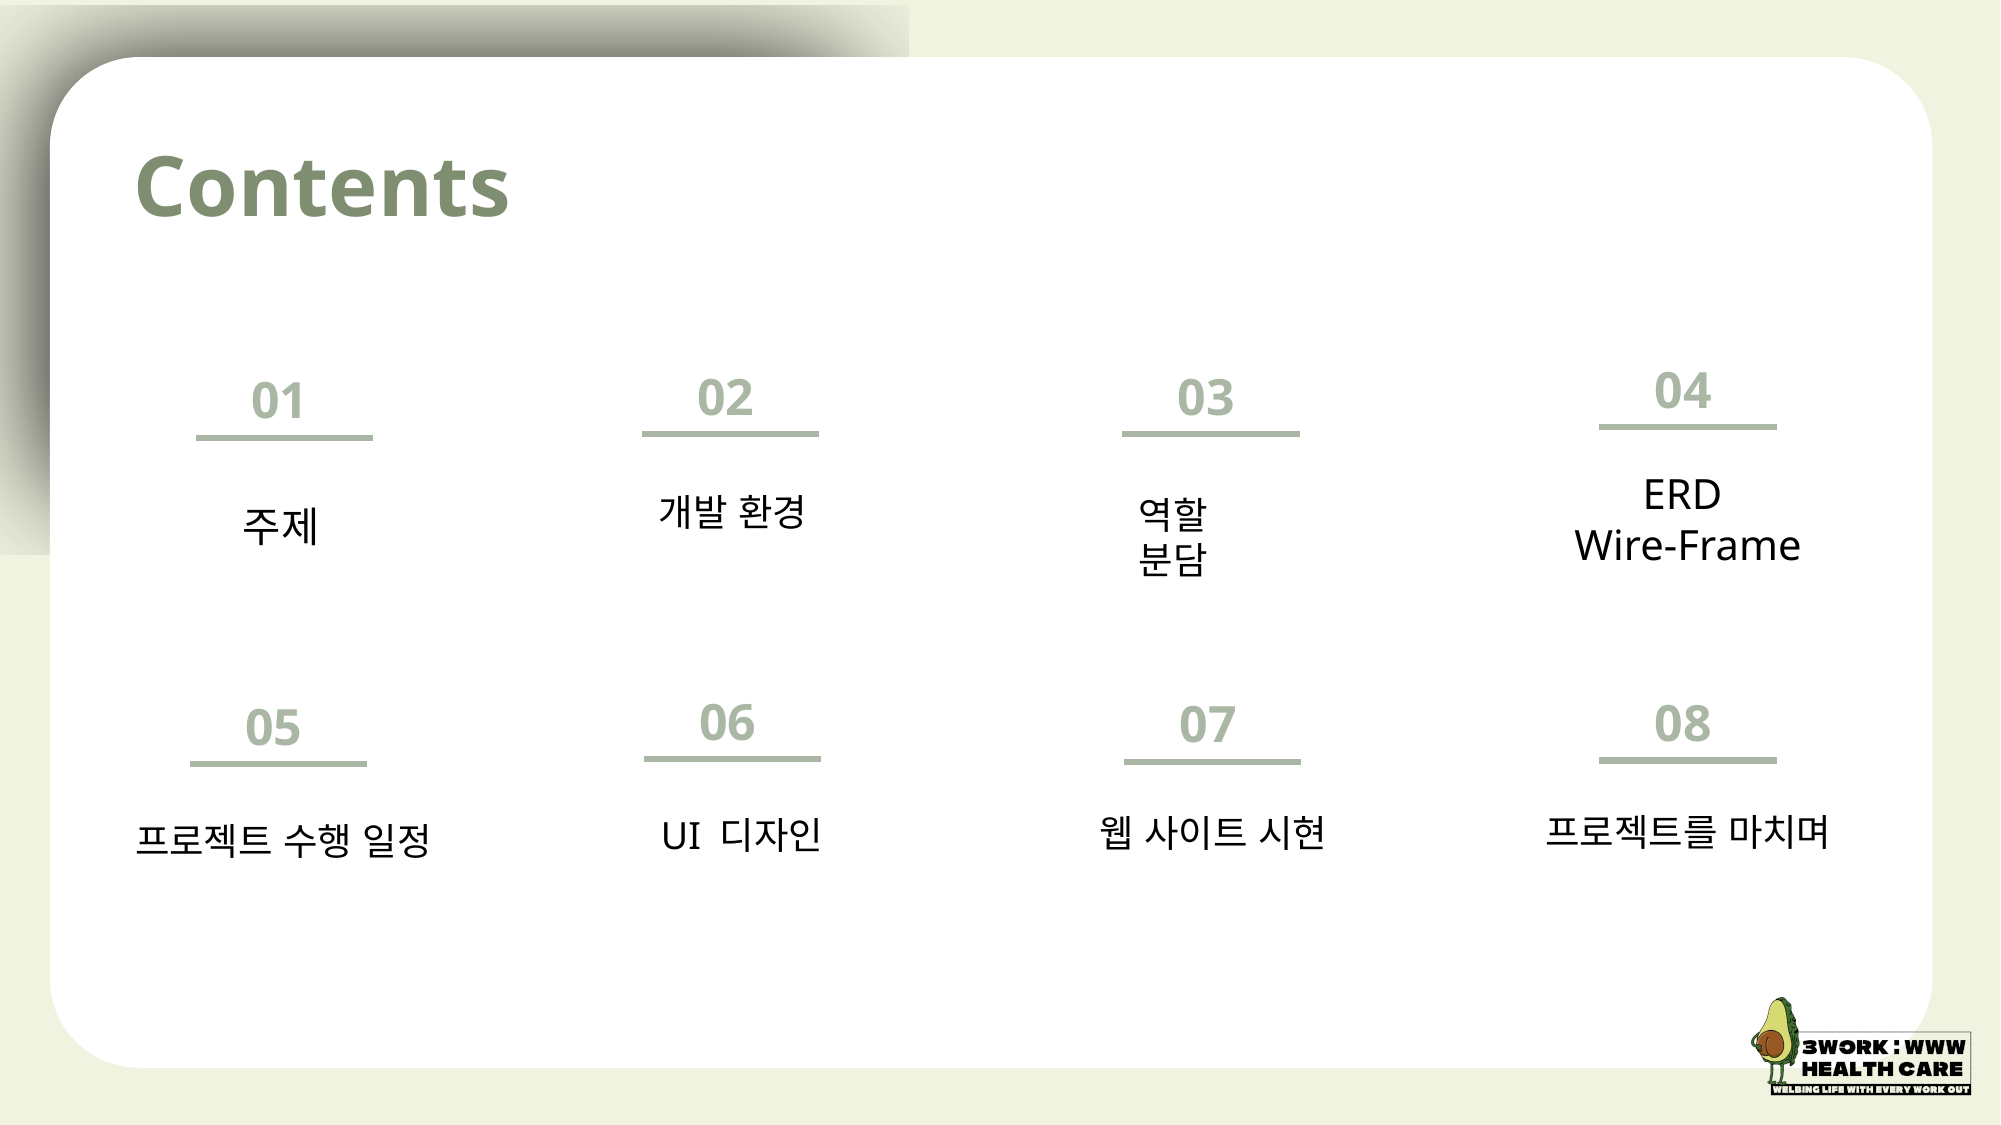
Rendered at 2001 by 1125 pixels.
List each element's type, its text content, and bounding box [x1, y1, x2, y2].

text_box Contents [118, 125, 541, 240]
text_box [195, 331, 373, 553]
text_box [1505, 320, 1871, 577]
text_box [48, 56, 1934, 1069]
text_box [1122, 327, 1300, 435]
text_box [1599, 654, 1777, 761]
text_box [641, 327, 819, 435]
text_box UI 디자인 [646, 804, 1012, 865]
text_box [189, 657, 368, 765]
text_box 웹 사이트 시현 [1030, 802, 1396, 863]
text_box 개발 환경 [643, 481, 861, 542]
picture [1747, 991, 1975, 1100]
text_box 프로젝트 수행 일정 [120, 810, 486, 870]
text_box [1124, 655, 1302, 762]
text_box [643, 652, 822, 759]
text_box 프로젝트를 마치며 [1505, 801, 1872, 862]
text_box 역할 분담 [1124, 484, 1302, 590]
